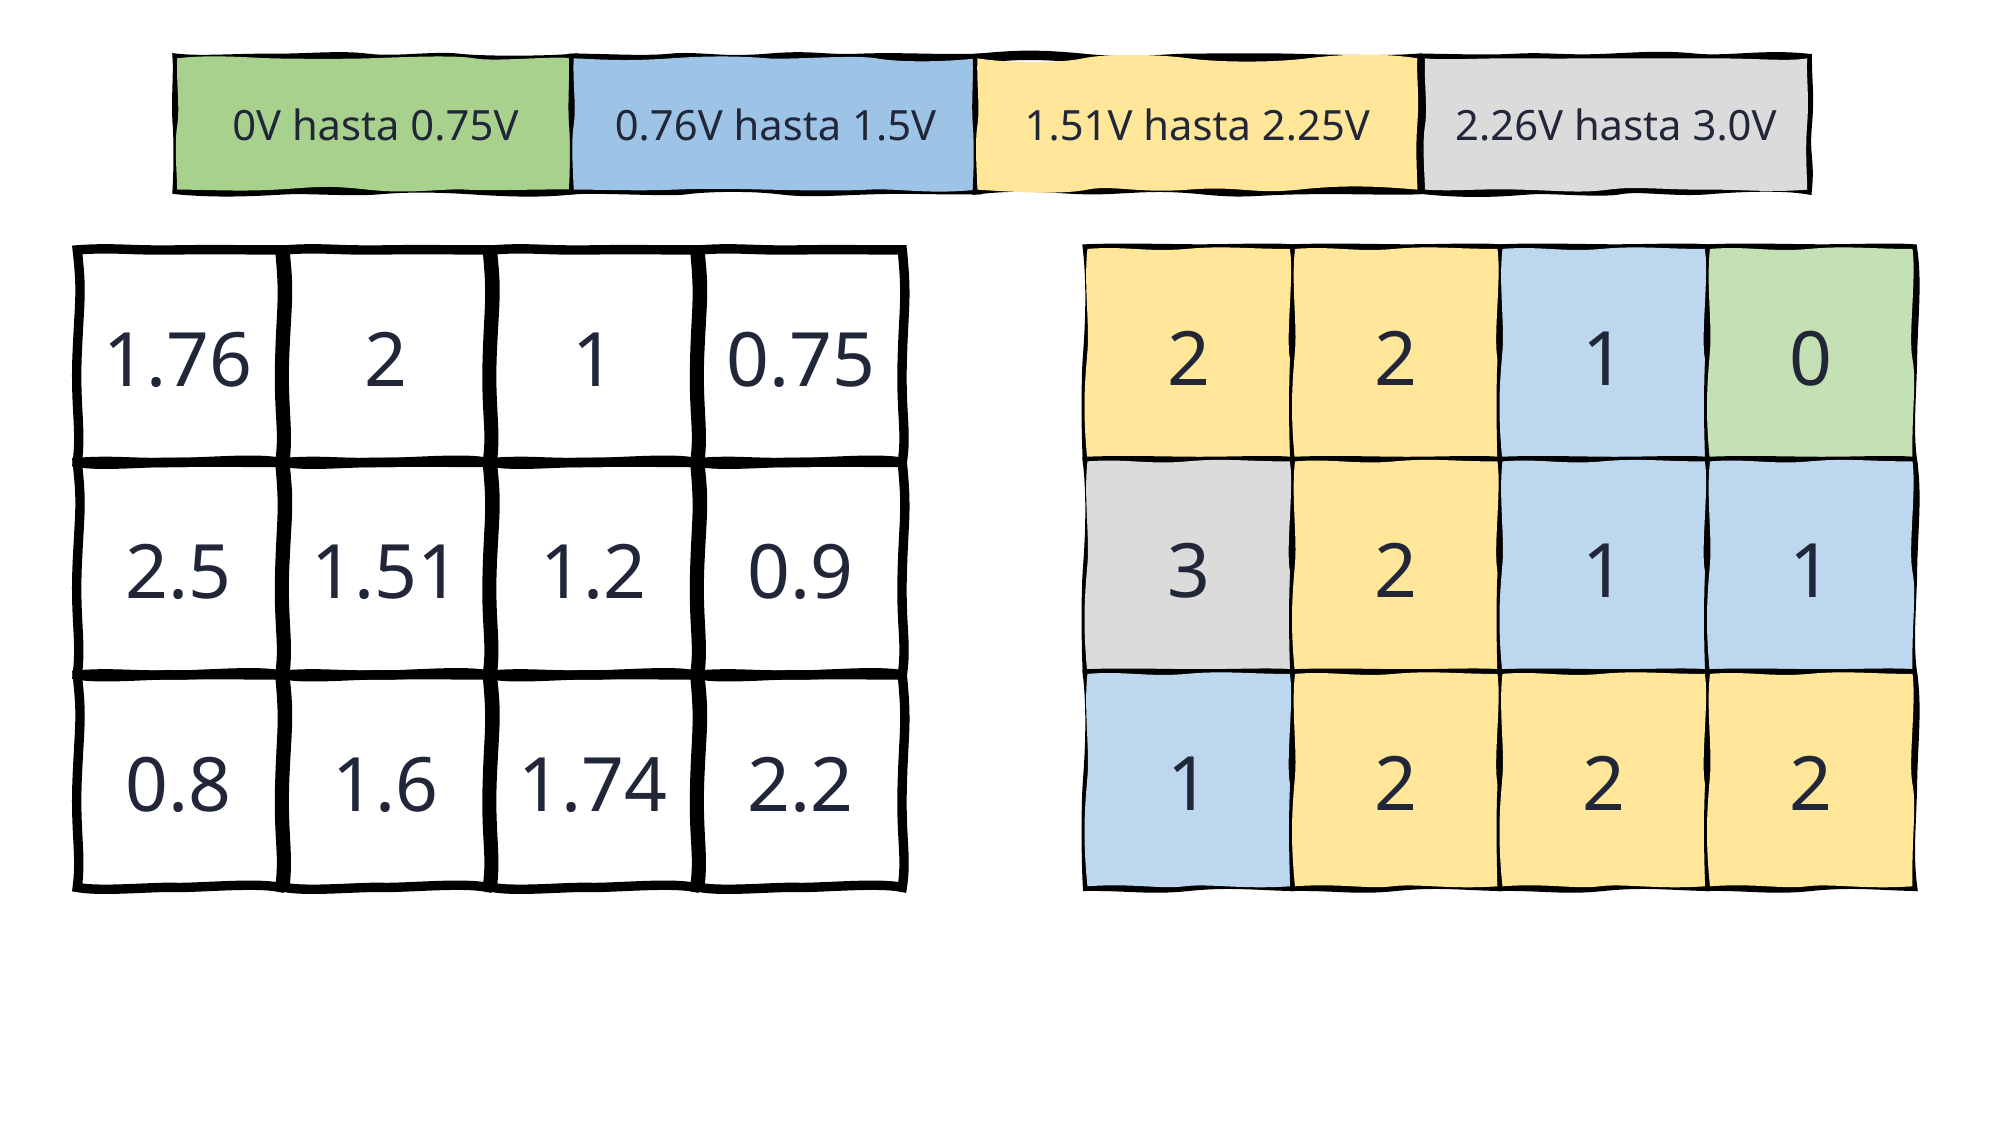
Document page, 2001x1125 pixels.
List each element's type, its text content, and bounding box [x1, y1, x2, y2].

text_box 2 [1084, 247, 1294, 460]
text_box 2 [1292, 459, 1501, 672]
text_box 1 [1084, 672, 1294, 890]
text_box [77, 249, 903, 888]
text_box 0V hasta 0.75V [175, 55, 573, 193]
text_box 2 [1499, 672, 1709, 890]
text_box 1.51V hasta 2.25V [975, 54, 1420, 193]
text_box 0 [1707, 247, 1916, 460]
text_box 1 [1499, 459, 1709, 672]
text_box 2.26V hasta 3.0V [1423, 55, 1810, 194]
text_box 0.76V hasta 1.5V [572, 55, 976, 193]
text_box 2 [1707, 672, 1916, 890]
text_box 3 [1084, 459, 1294, 672]
text_box 1 [1707, 459, 1916, 672]
text_box 2 [1292, 672, 1501, 890]
text_box 1 [1499, 247, 1709, 460]
text_box 2 [1292, 247, 1501, 460]
